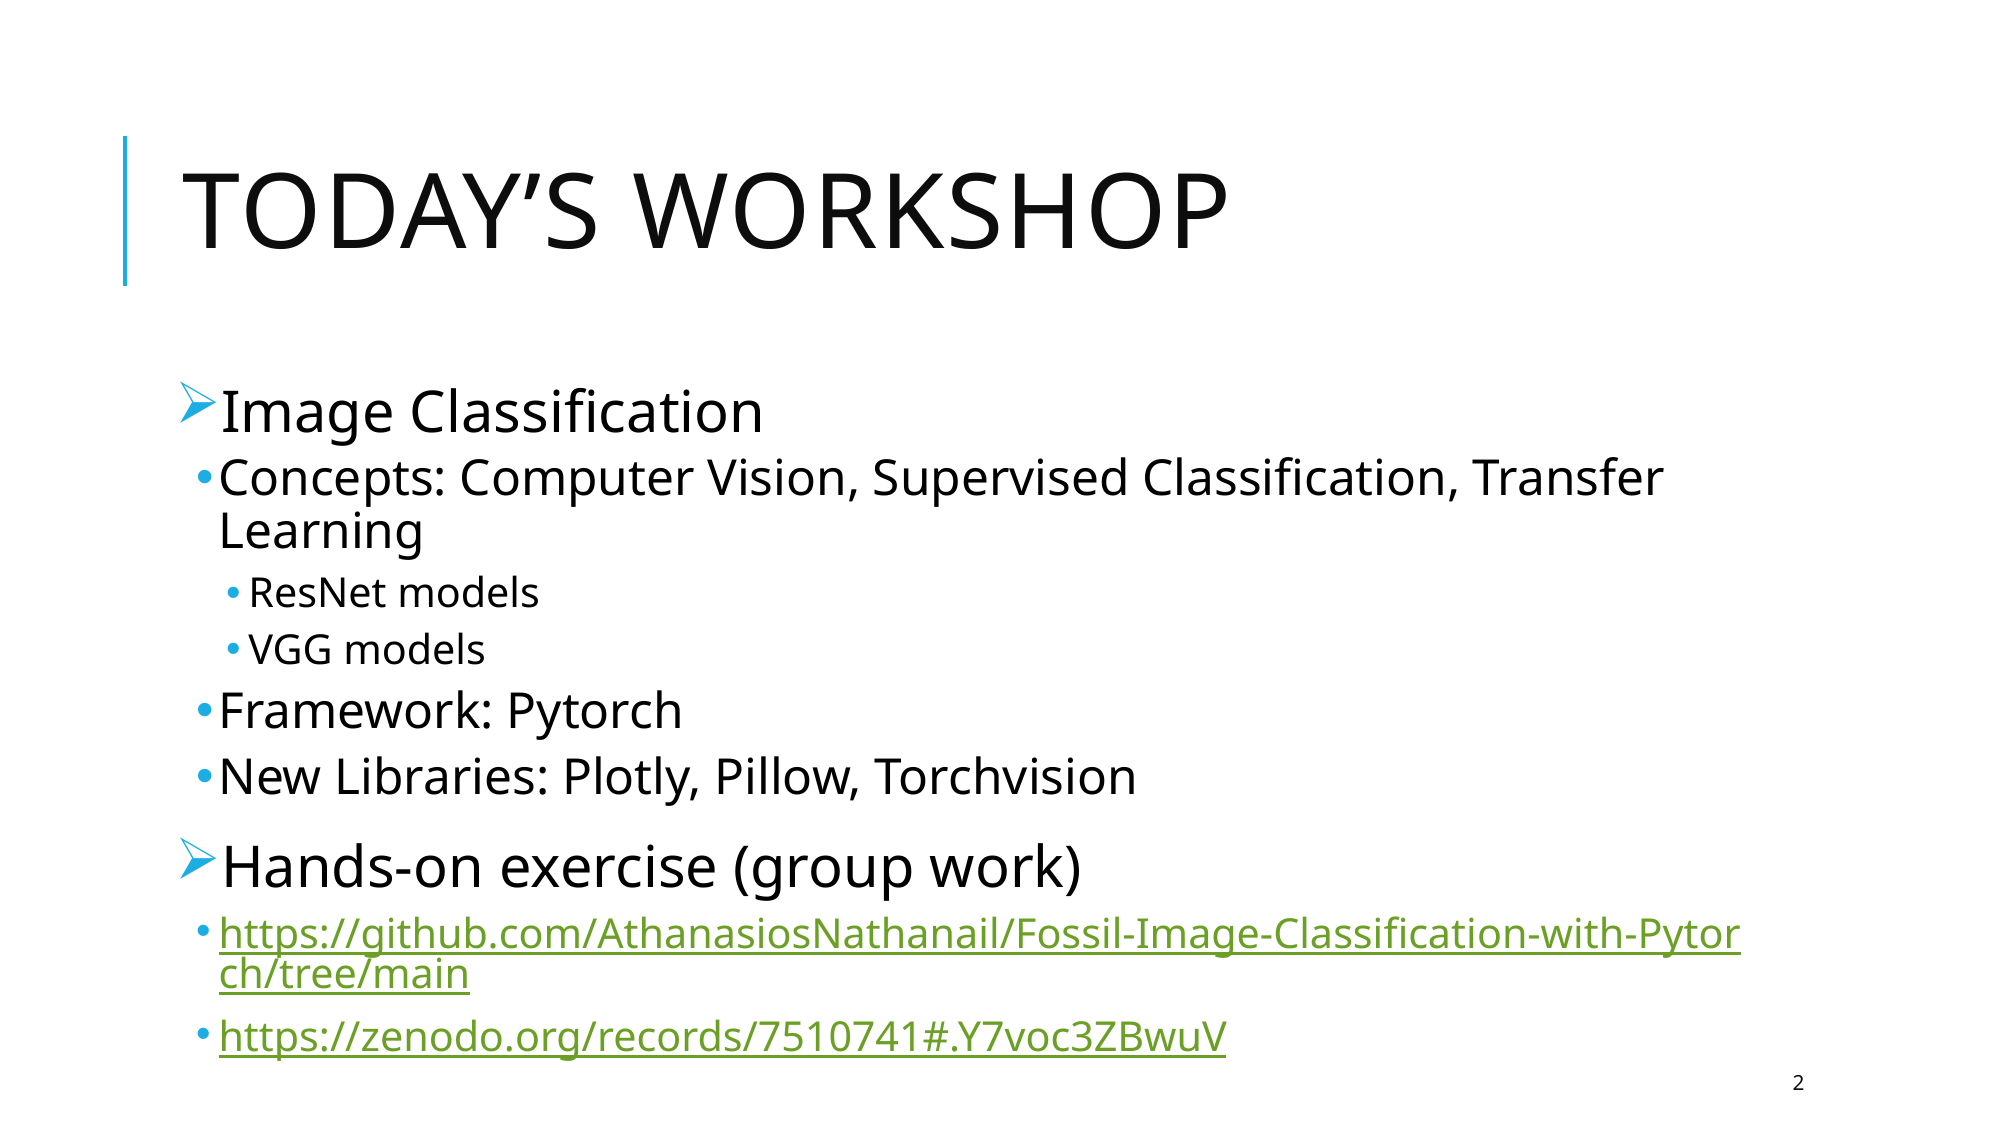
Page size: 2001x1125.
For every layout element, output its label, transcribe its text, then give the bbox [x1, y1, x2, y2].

title Today’s Workshop [168, 96, 1763, 342]
slide_number 2 [1777, 1061, 1938, 1107]
list Image Classification Concepts: Computer Vision, Supervised Classification, Transfer Learning ResNet models VGG models Framework: Pytorch New Libraries: Plotly, Pillow, Torchvision Hands-on exercise (group work) https://github.com/AthanasiosNathanail/Fossil-Image-Classification-with-Pytorch/tree/main https://zenodo.org/records/7510741#.Y7voc3ZBwuV [168, 375, 1763, 1035]
